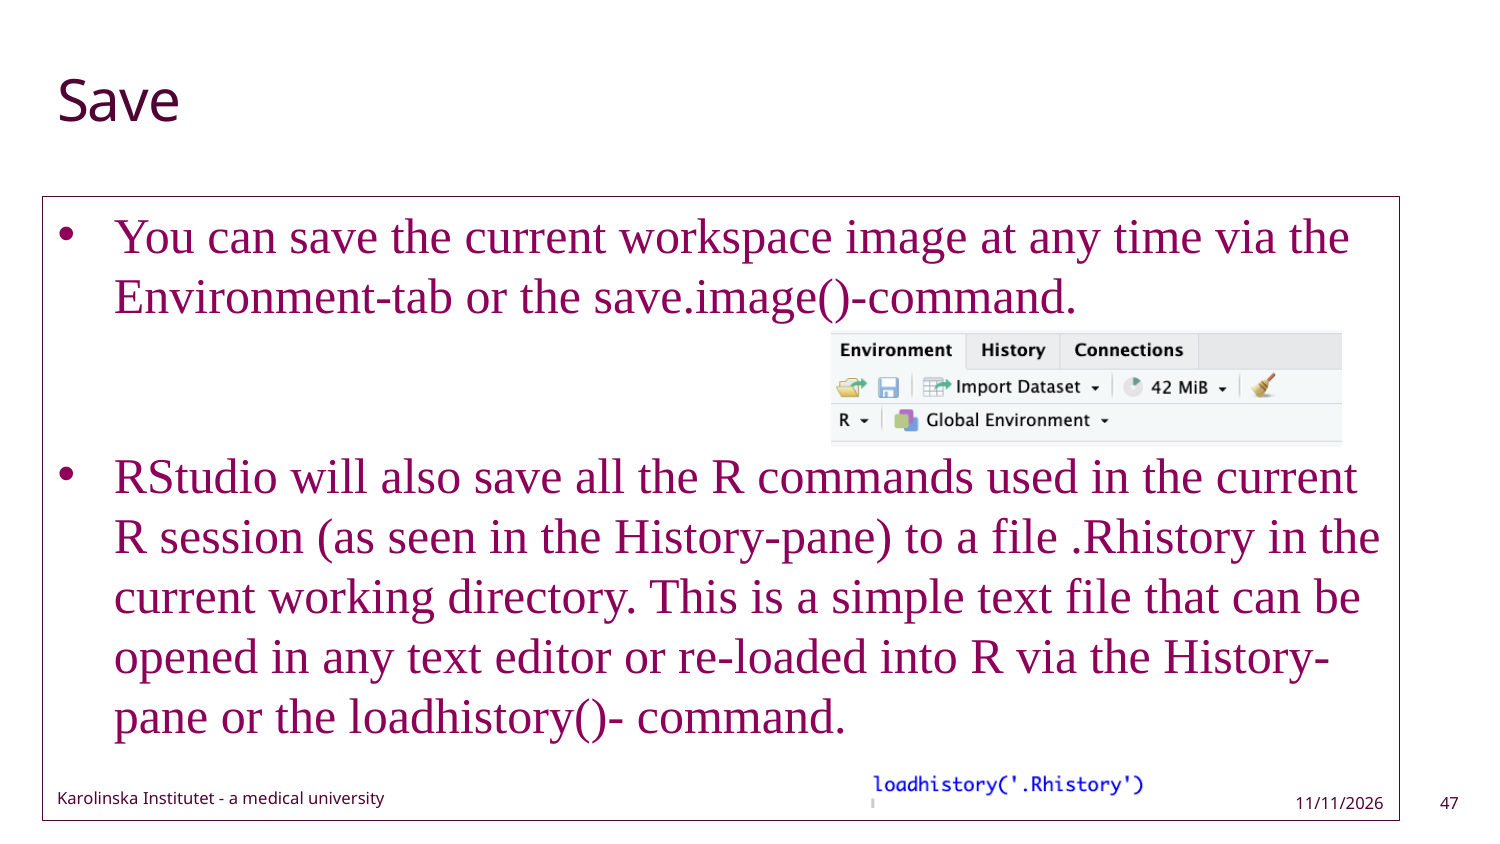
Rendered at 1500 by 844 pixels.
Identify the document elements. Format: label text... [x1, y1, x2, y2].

title Save [41, 55, 1458, 197]
picture [831, 329, 1342, 448]
picture [865, 767, 1160, 808]
text_box You can save the current workspace image at any time via the Environment-tab or the save.image()-command. RStudio will also save all the R commands used in the current R session (as seen in the History-pane) to a file .Rhistory in the current working directory. This is a simple text file that can be opened in any text editor or re-loaded into R via the History-pane or the loadhistory()- command. [42, 196, 1400, 821]
slide_number 47 [1400, 785, 1474, 814]
